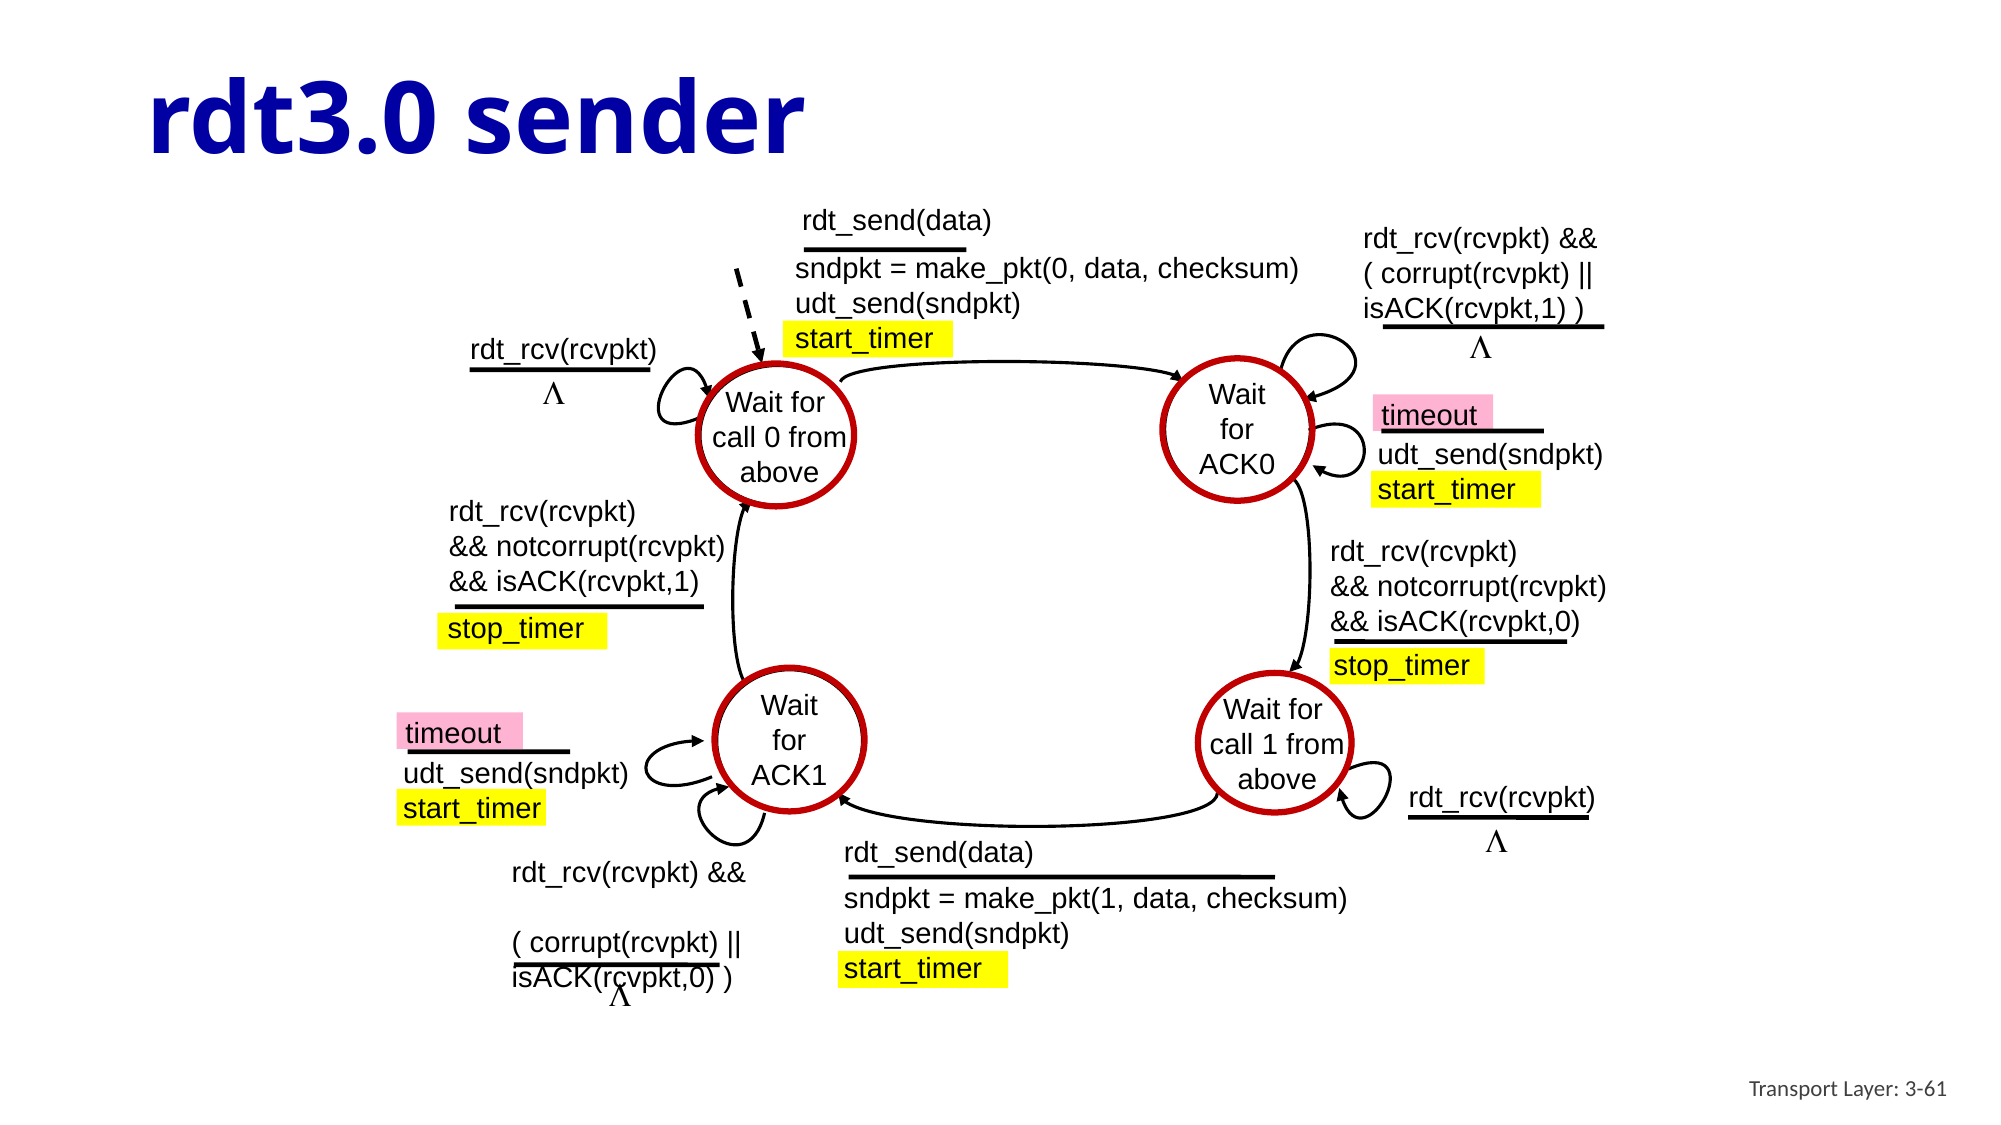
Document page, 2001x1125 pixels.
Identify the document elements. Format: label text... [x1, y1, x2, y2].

text_box [837, 963, 1009, 989]
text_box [496, 786, 765, 1022]
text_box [1339, 732, 1629, 879]
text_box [432, 485, 753, 689]
text_box [752, 343, 765, 363]
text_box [1308, 389, 1711, 511]
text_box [682, 365, 878, 506]
slide_number Transport Layer: 3-61 [1512, 1056, 1963, 1117]
title rdt3.0 sender [131, 47, 1952, 195]
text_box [455, 307, 710, 454]
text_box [1164, 382, 1308, 501]
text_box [1289, 477, 1668, 673]
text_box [716, 669, 863, 812]
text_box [1179, 672, 1375, 792]
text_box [388, 706, 713, 826]
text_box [829, 792, 1395, 963]
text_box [1280, 211, 1629, 400]
text_box [1375, 673, 1486, 685]
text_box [780, 194, 1414, 382]
